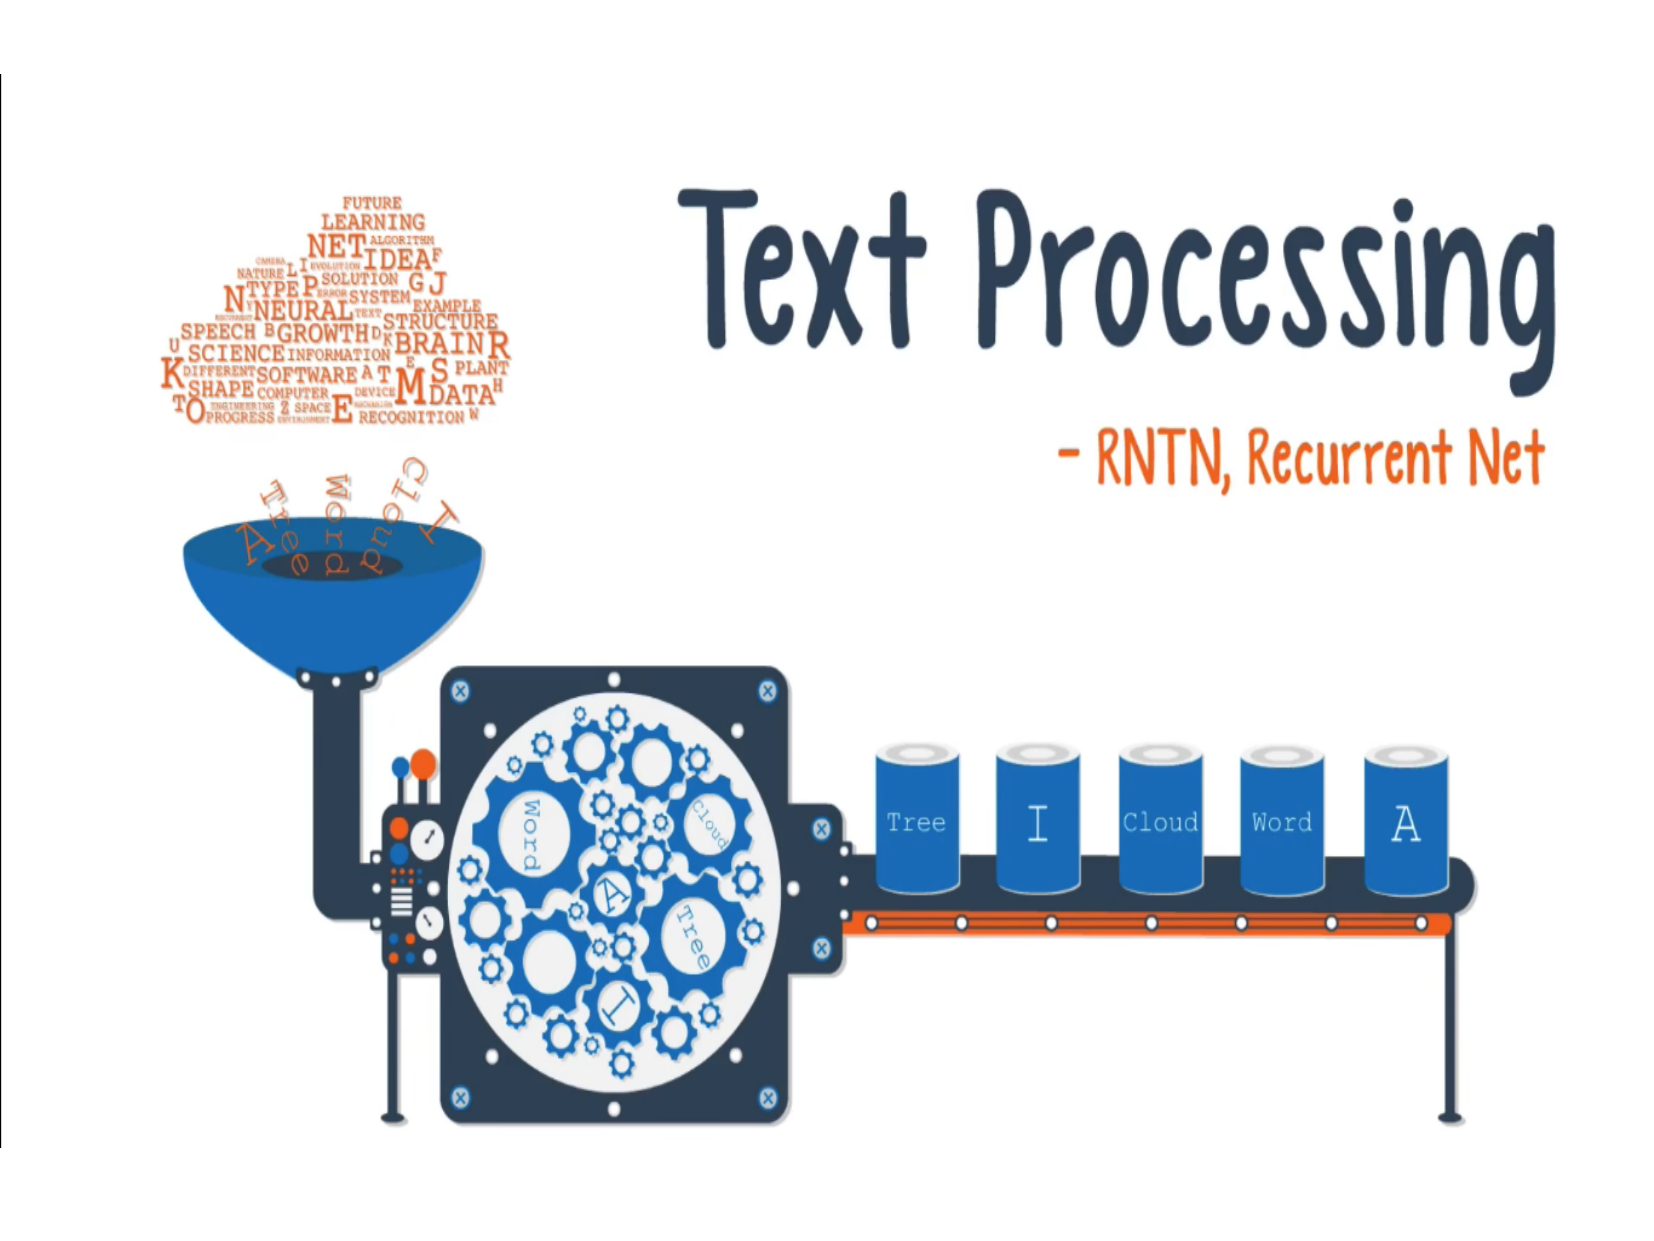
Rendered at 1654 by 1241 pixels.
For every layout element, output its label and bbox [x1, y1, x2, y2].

picture [0, 73, 1654, 1148]
